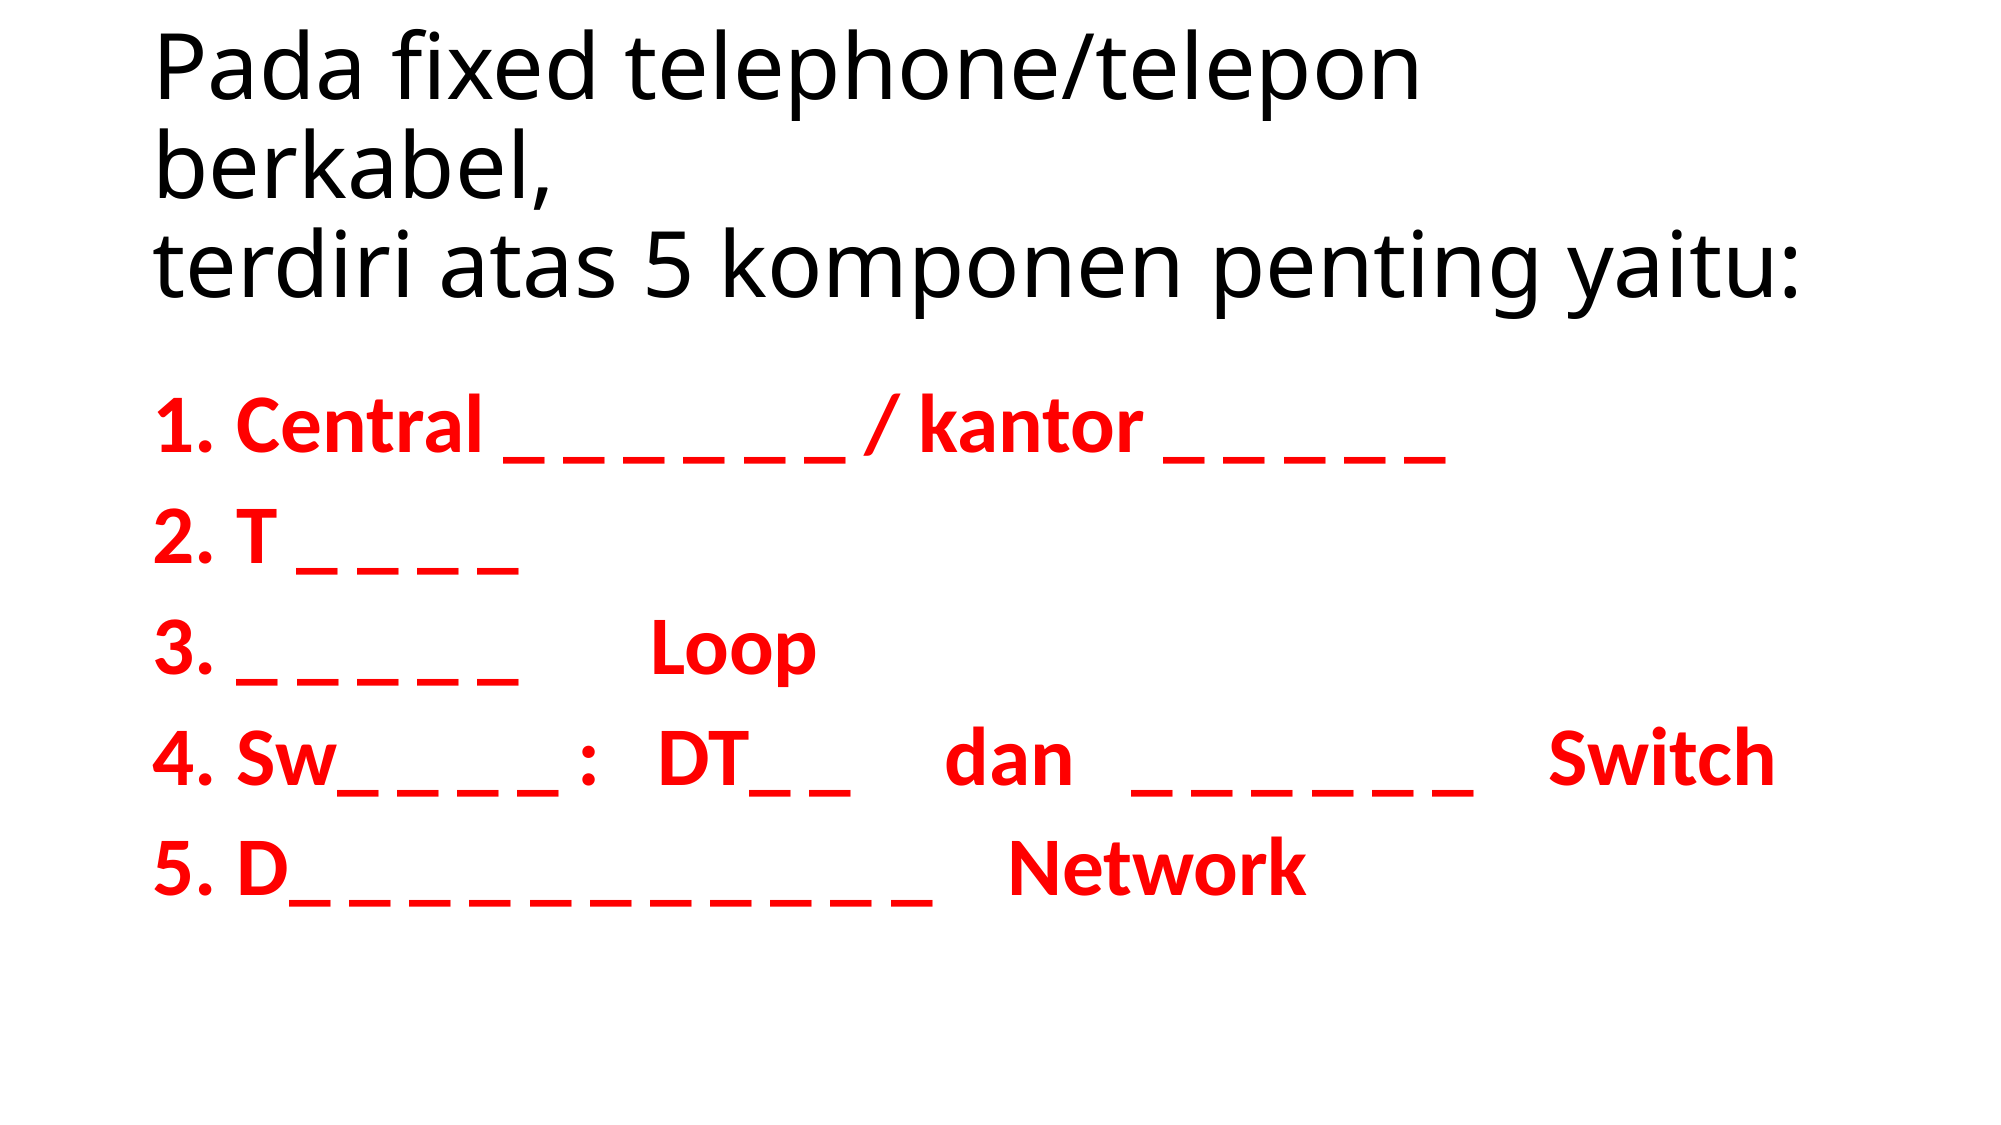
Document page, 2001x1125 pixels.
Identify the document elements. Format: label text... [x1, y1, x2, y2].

title Pada fixed telephone/telepon berkabel, terdiri atas 5 komponen penting yaitu: [137, 59, 1863, 278]
list Central _ _ _ _ _ _ / kantor _ _ _ _ _ T _ _ _ _ _ _ _ _ _ Loop Sw_ _ _ _ : DT_ _ dan _ _ _ _ _ _ Switch D_ _ _ _ _ _ _ _ _ _ _ Network [137, 373, 1863, 1088]
